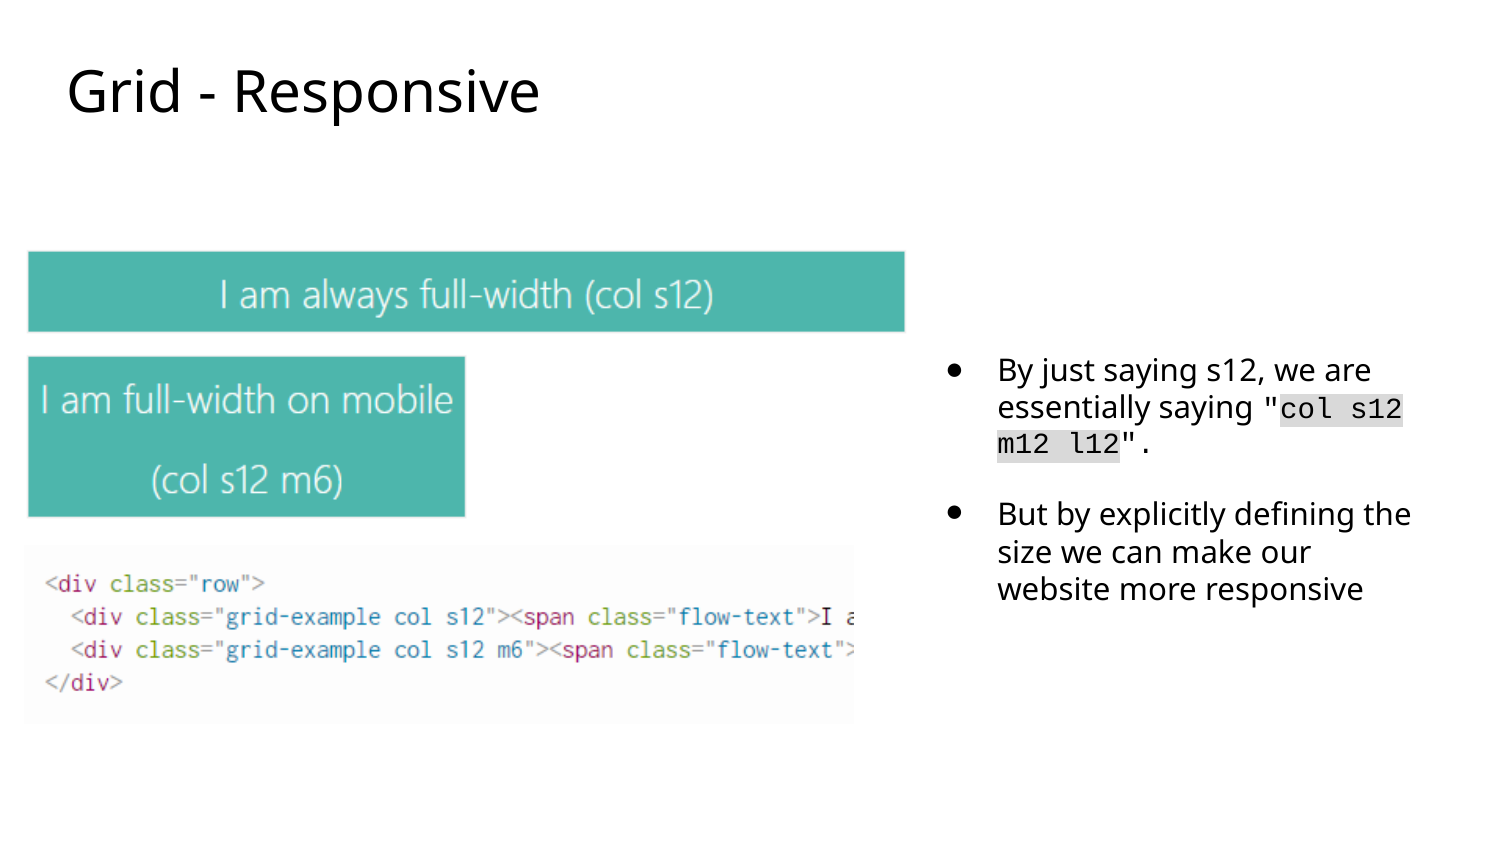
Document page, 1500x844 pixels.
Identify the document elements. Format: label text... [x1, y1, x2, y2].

picture [24, 545, 854, 725]
text_box By just saying s12, we are essentially saying "col s12 m12 l12". But by explicitly defining the size we can make our website more responsive [907, 186, 1449, 771]
title Grid - Responsive [51, 39, 1449, 134]
picture [24, 240, 912, 528]
